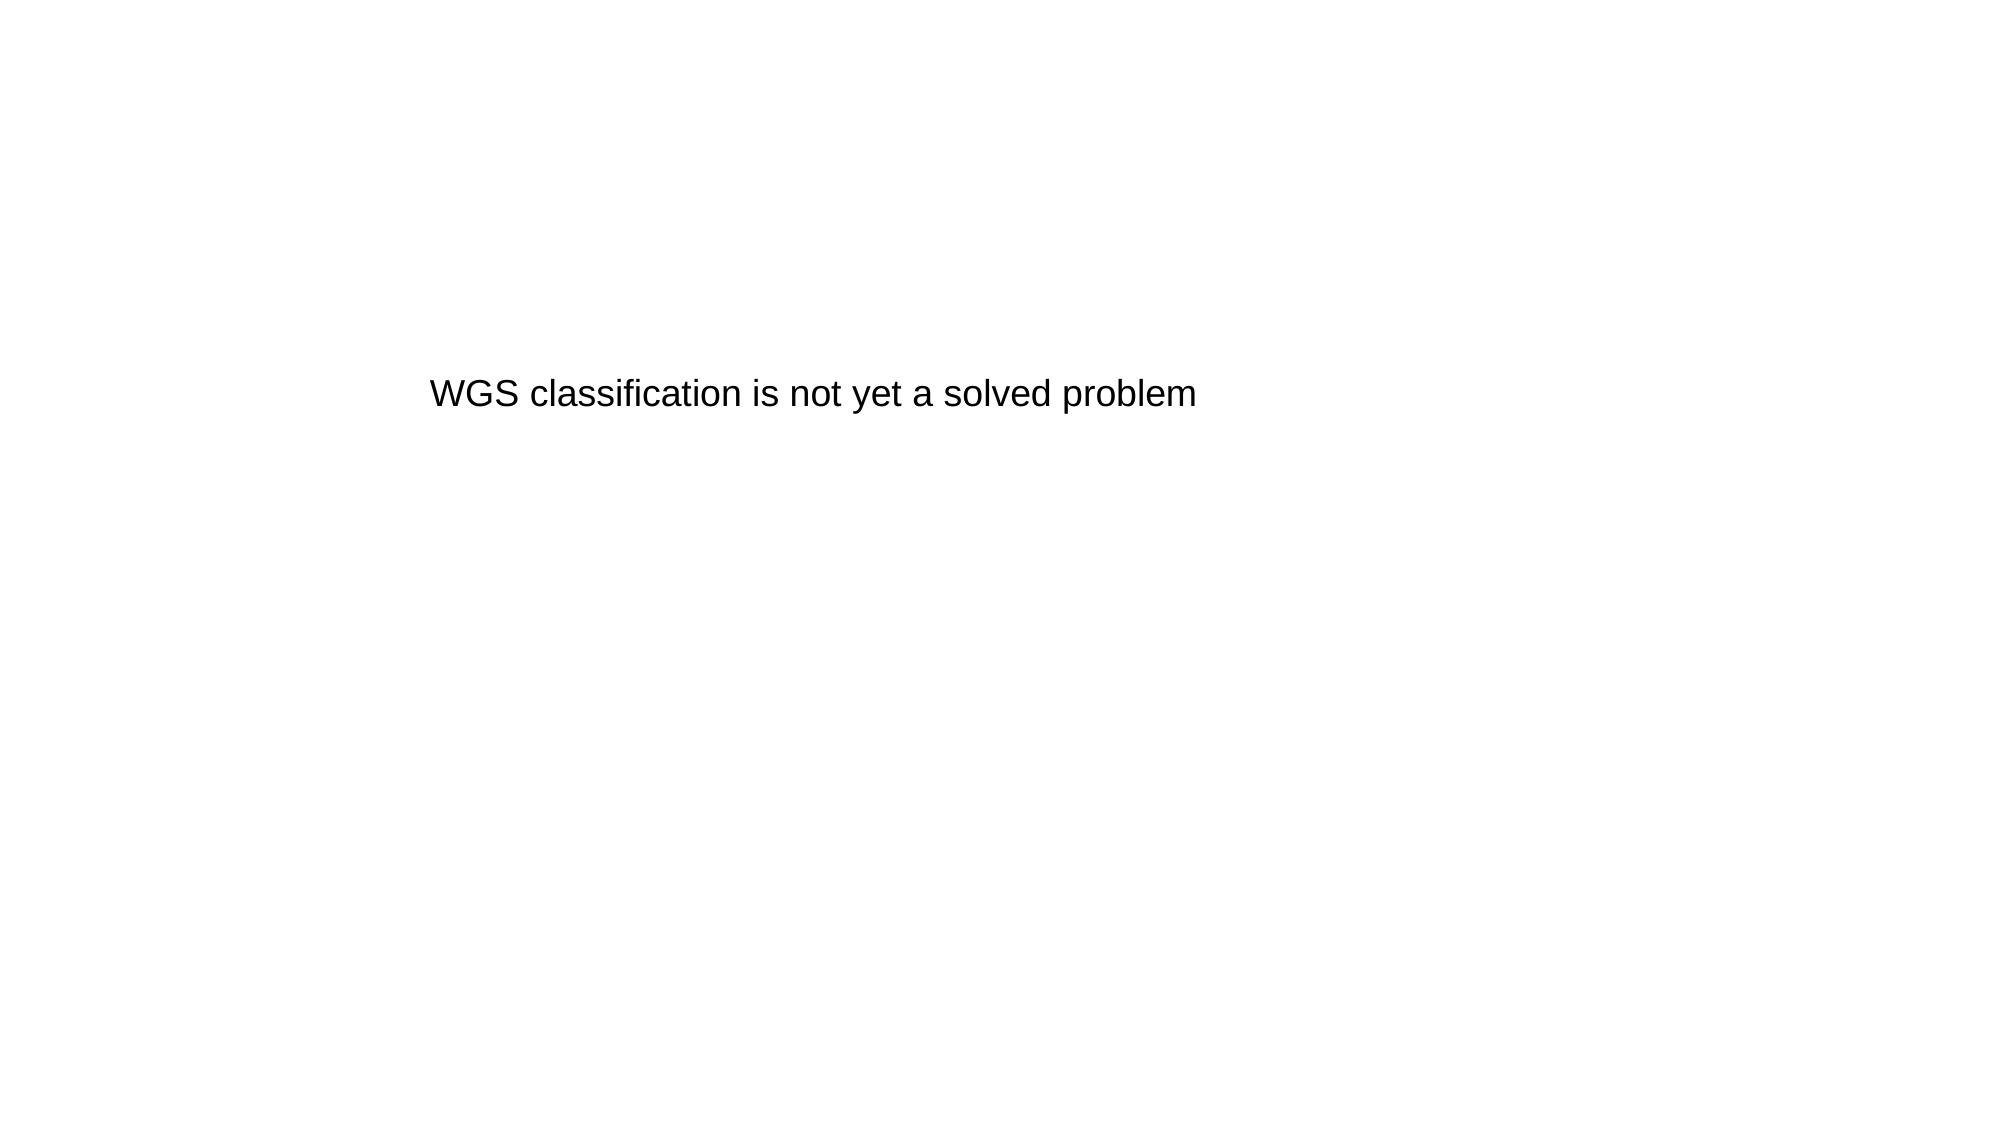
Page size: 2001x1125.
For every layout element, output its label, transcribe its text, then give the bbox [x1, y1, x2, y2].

text_box WGS classification is not yet a solved problem [415, 361, 1213, 421]
